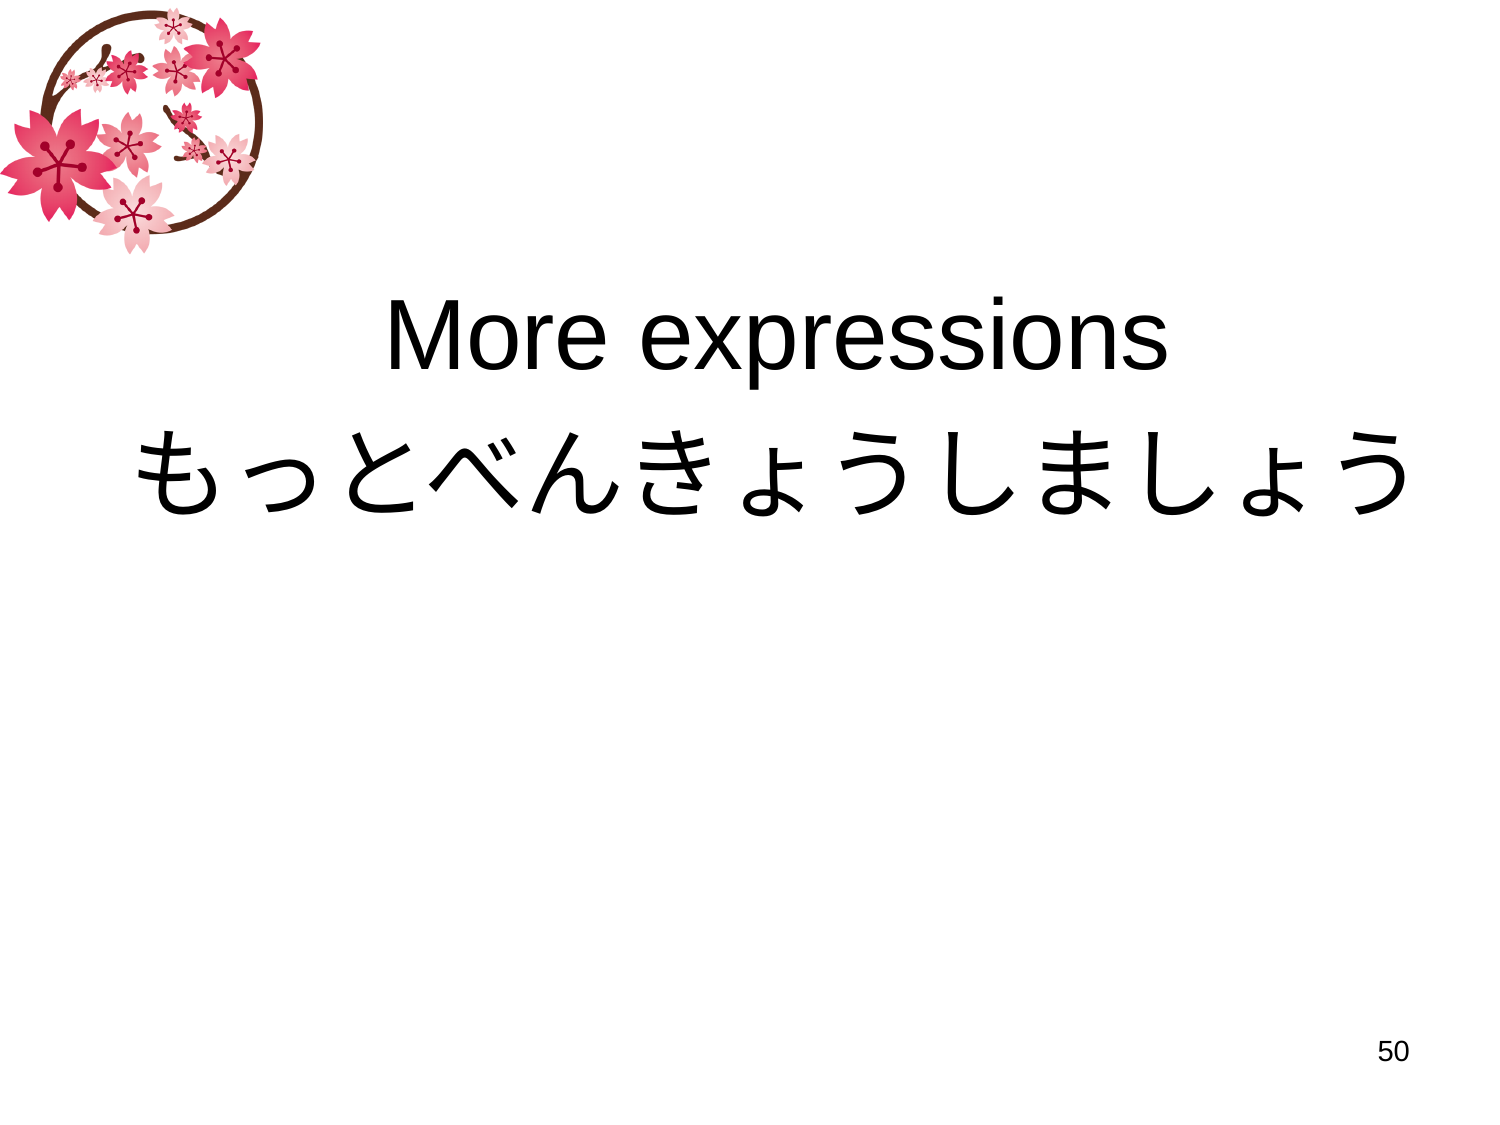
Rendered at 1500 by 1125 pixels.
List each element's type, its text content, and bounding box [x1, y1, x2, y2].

slide_number 50 [1074, 1024, 1426, 1103]
list More expressions もっとべんきょうしましょう [74, 262, 1480, 1006]
picture [0, 0, 263, 263]
